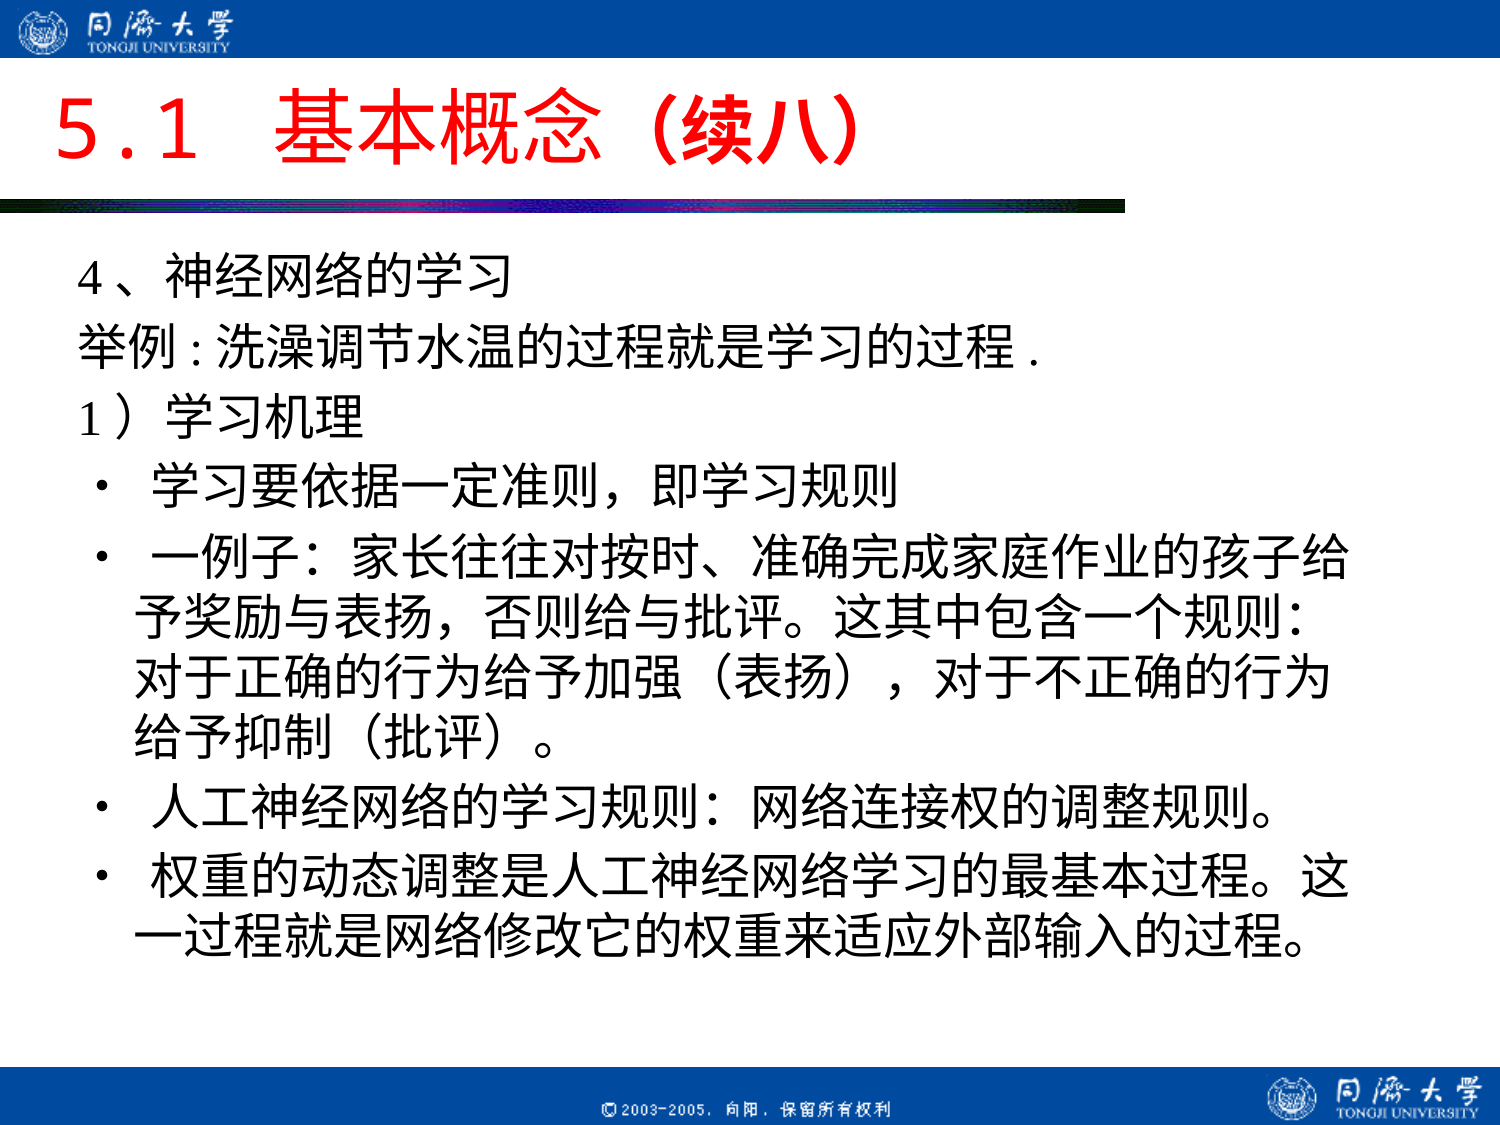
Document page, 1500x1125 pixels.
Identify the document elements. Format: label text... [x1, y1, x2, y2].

picture [0, 0, 1500, 58]
list 4、神经网络的学习 举例:洗澡调节水温的过程就是学习的过程. 1）学习机理 • 学习要依据一定准则，即学习规则 • 一例子：家长往往对按时、准确完成家庭作业的孩子给予奖励与表扬，否则给与批评。这其中包含一个规则：对于正确的行为给予加强（表扬），对于不正确的行为给予抑制（批评）。 • 人工神经网络的学习规则：网络连接权的调整规则。 • 权重的动态调整是人工神经网络学习的最基本过程。这一过程就是网络修改它的权重来适应外部输入的过程。 [62, 237, 1388, 1000]
title 5.1 基本概念（续八） [37, 62, 1388, 188]
picture [0, 1067, 1500, 1125]
picture [0, 199, 1125, 213]
